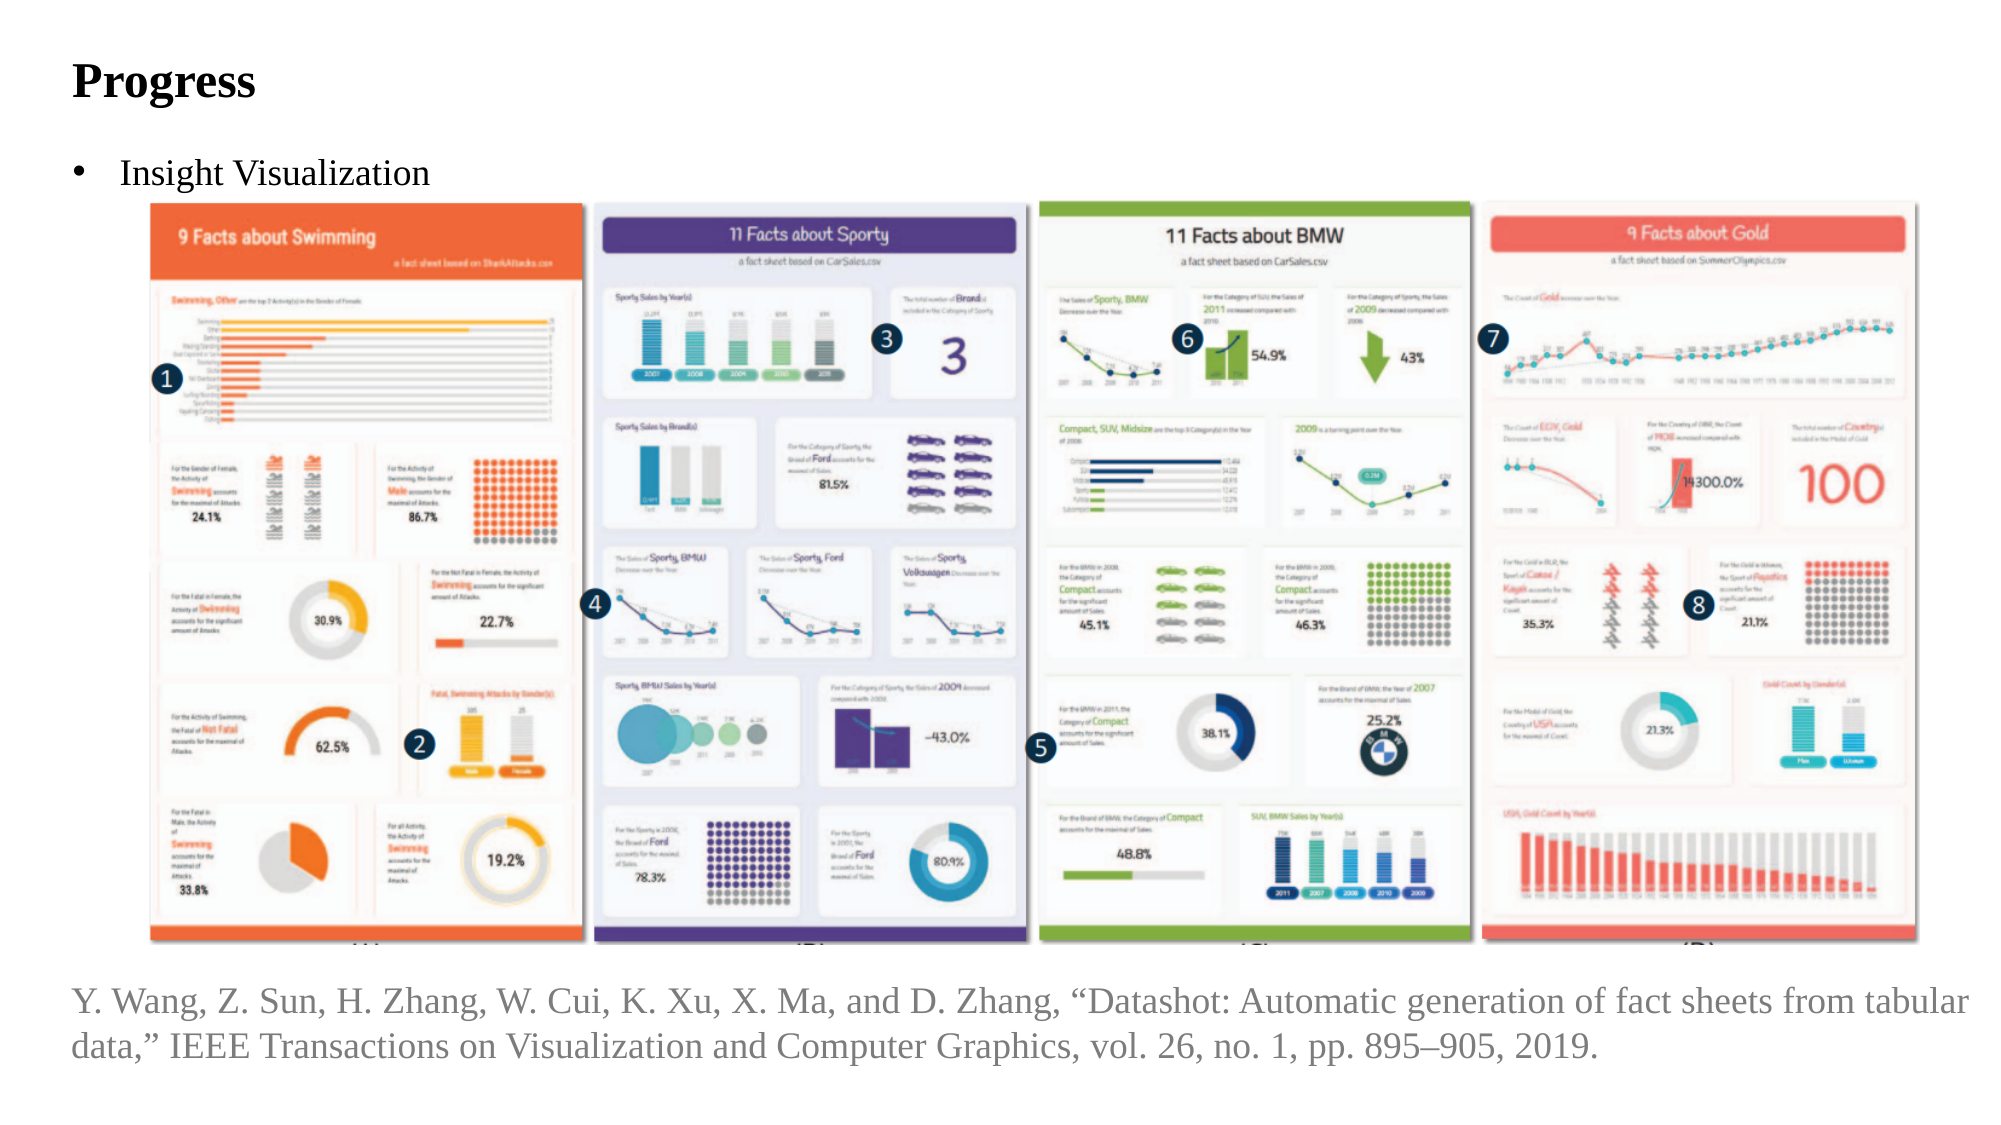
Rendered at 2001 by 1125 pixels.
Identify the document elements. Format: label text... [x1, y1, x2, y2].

text_box Progress [57, 40, 272, 116]
text_box Y. Wang, Z. Sun, H. Zhang, W. Cui, K. Xu, X. Ma, and D. Zhang, “Datashot: Automatic generation of fact sheets from tabular data,” IEEE Transactions on Visualization and Computer Graphics, vol. 26, no. 1, pp. 895–905, 2019. [56, 968, 2000, 1074]
picture [136, 196, 1920, 945]
text_box Insight Visualization [57, 140, 446, 291]
